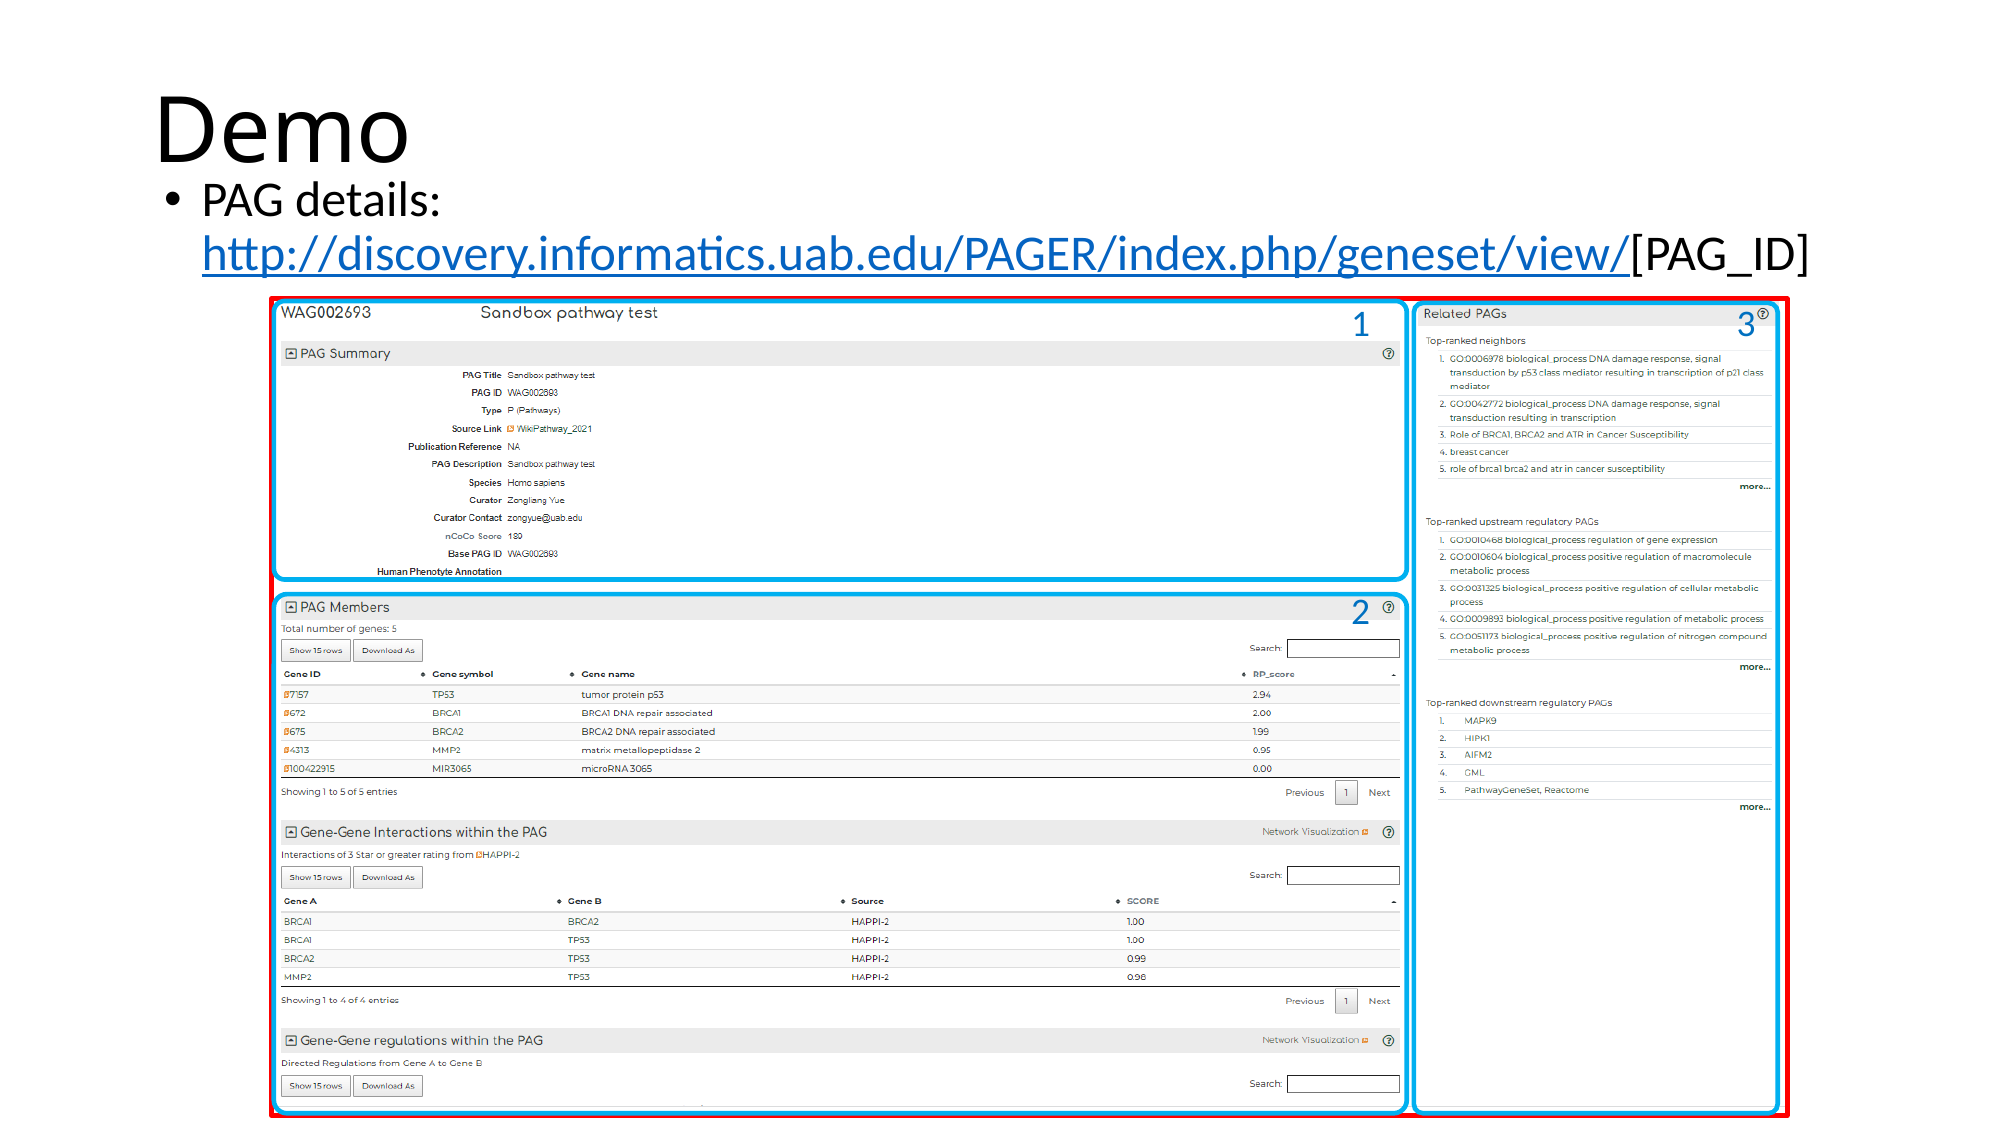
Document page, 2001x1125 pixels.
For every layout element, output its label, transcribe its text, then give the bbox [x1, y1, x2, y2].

list PAG details: http://discovery.informatics.uab.edu/PAGER/index.php/geneset/view/[PAG_ID] [149, 166, 1875, 925]
picture [1778, 300, 1785, 1114]
title Demo [137, 23, 1863, 242]
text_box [273, 291, 1778, 1114]
